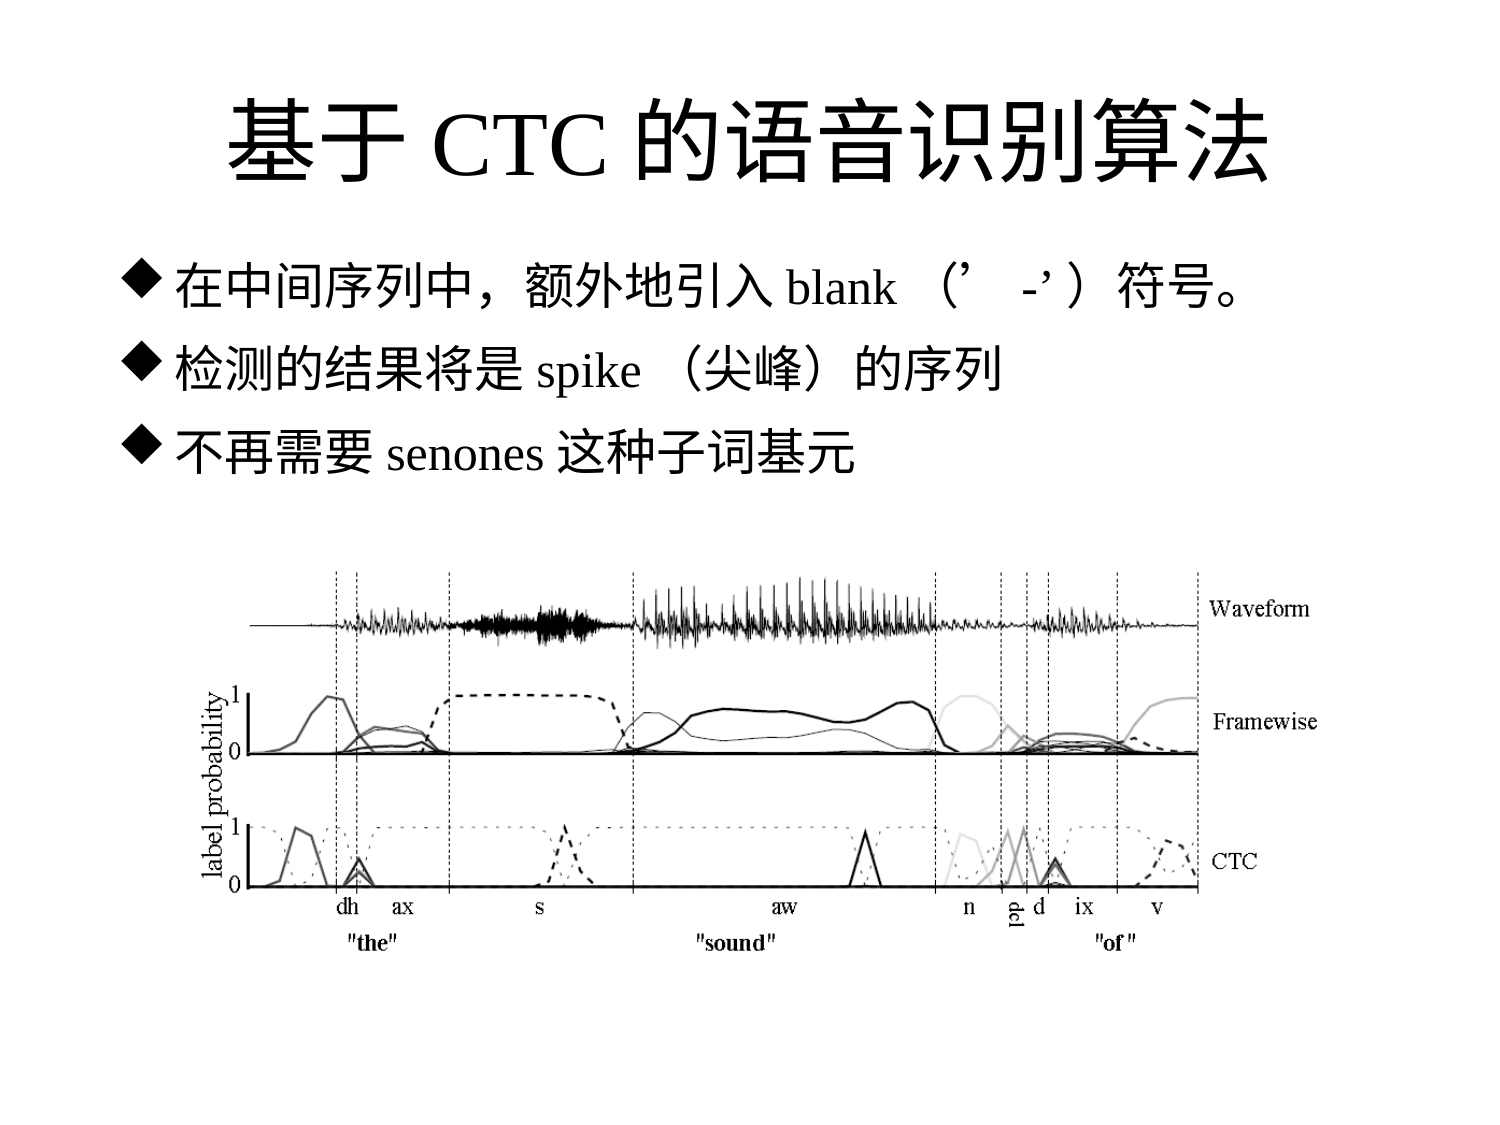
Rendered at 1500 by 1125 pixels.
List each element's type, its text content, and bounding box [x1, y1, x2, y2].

title 基于CTC的语音识别算法 [75, 45, 1425, 233]
picture [139, 535, 1377, 984]
text_box 在中间序列中，额外地引入blank（’-’）符号。 检测的结果将是spike（尖峰）的序列 不再需要senones这种子词基元 [46, 234, 1418, 1055]
